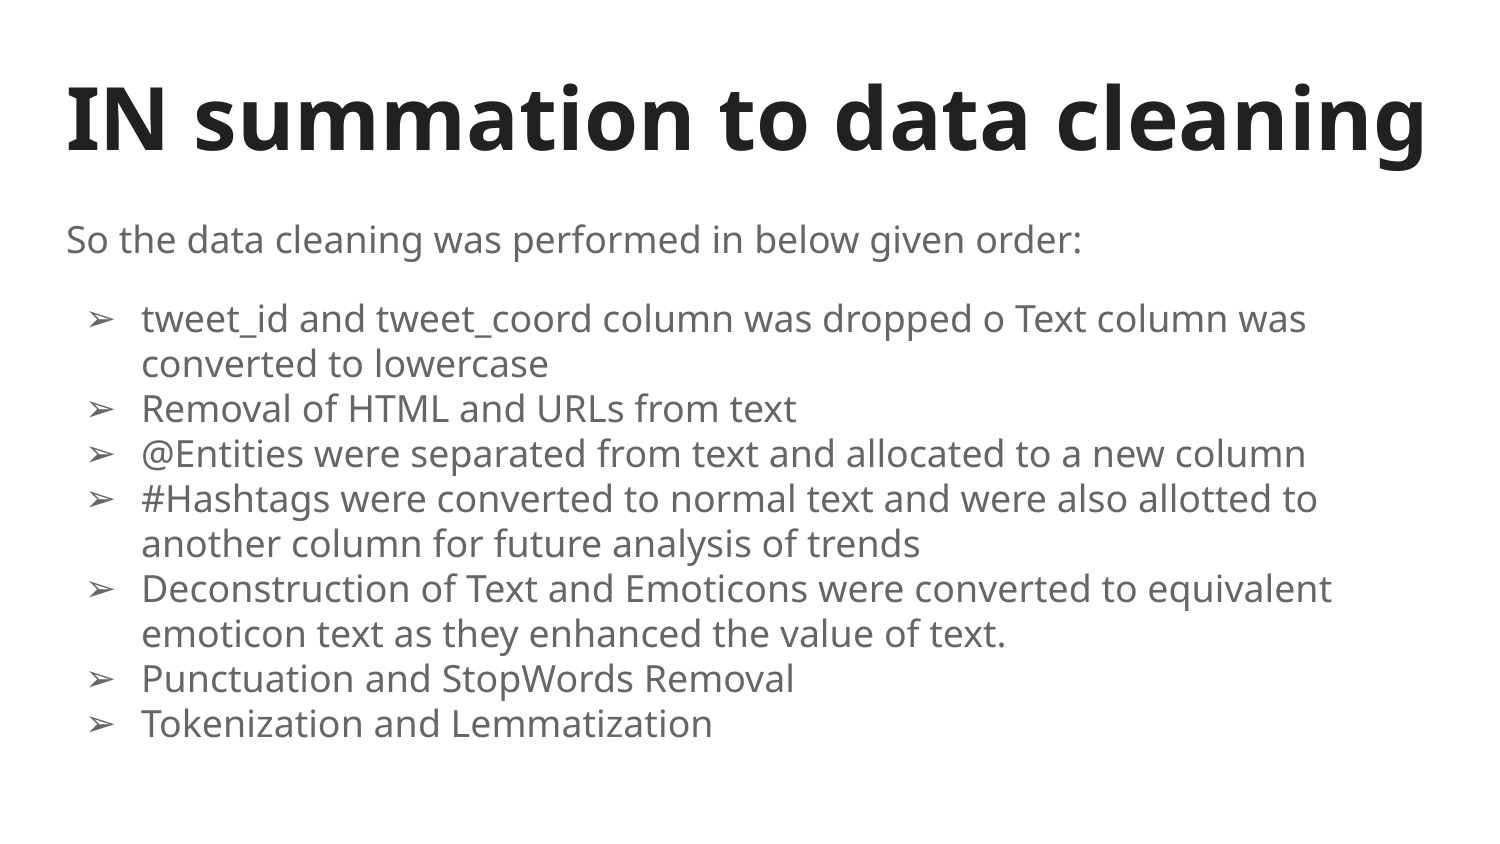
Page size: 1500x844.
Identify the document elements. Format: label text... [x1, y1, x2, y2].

title IN summation to data cleaning [51, 48, 1449, 180]
list So the data cleaning was performed in below given order: tweet_id and tweet_coord column was dropped o Text column was converted to lowercase Removal of HTML and URLs from text @Entities were separated from text and allocated to a new column #Hashtags were converted to normal text and were also allotted to another column for future analysis of trends Deconstruction of Text and Emoticons were converted to equivalent emoticon text as they enhanced the value of text. Punctuation and StopWords Removal Tokenization and Lemmatization [51, 201, 1449, 844]
